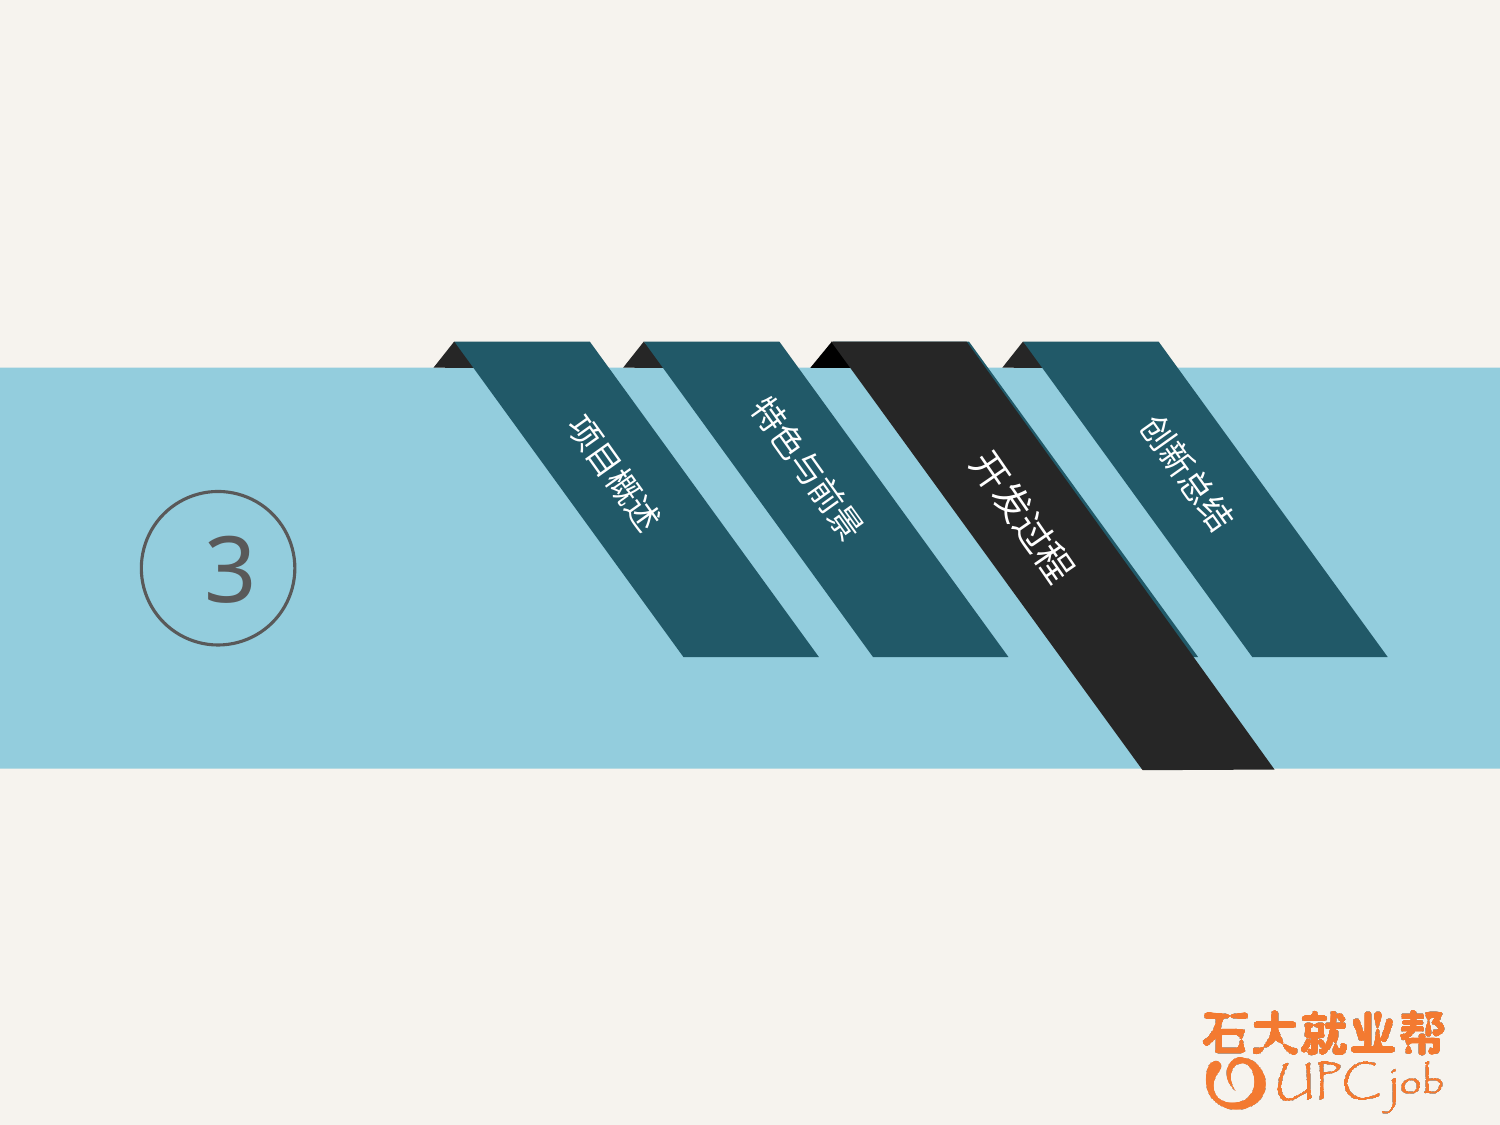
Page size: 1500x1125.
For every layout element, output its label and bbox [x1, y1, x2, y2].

text_box [0, 366, 804, 771]
text_box [433, 341, 808, 658]
text_box [141, 491, 296, 646]
picture [1198, 1005, 1448, 1118]
text_box [1279, 366, 1500, 771]
text_box [1275, 341, 1388, 658]
text_box [810, 341, 1275, 771]
